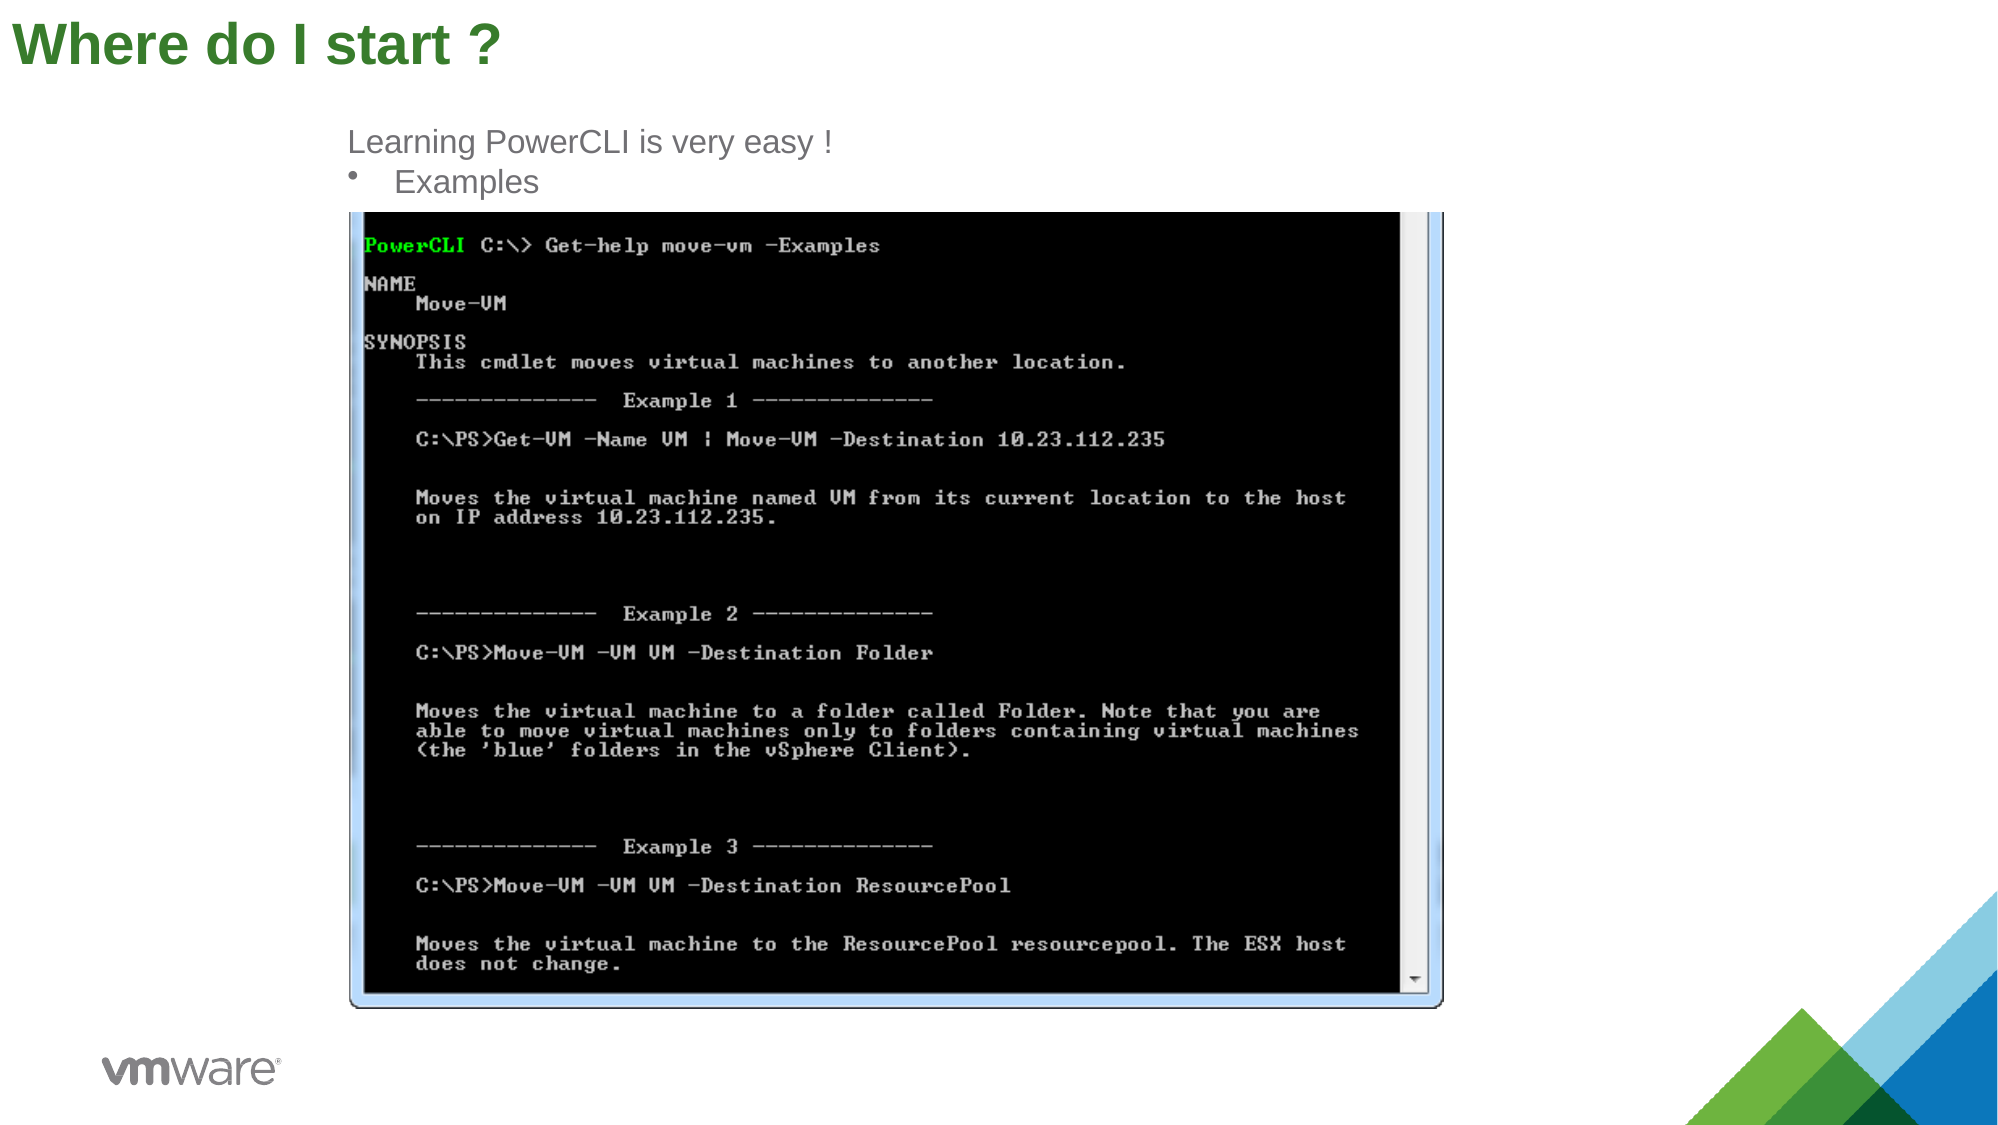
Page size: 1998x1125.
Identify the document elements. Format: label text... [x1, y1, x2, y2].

picture [1673, 886, 1998, 1125]
text_box [349, 212, 1444, 1009]
title Where do I start ? [10, 4, 507, 195]
text_box Learning PowerCLI is very easy ! Examples [345, 118, 839, 200]
